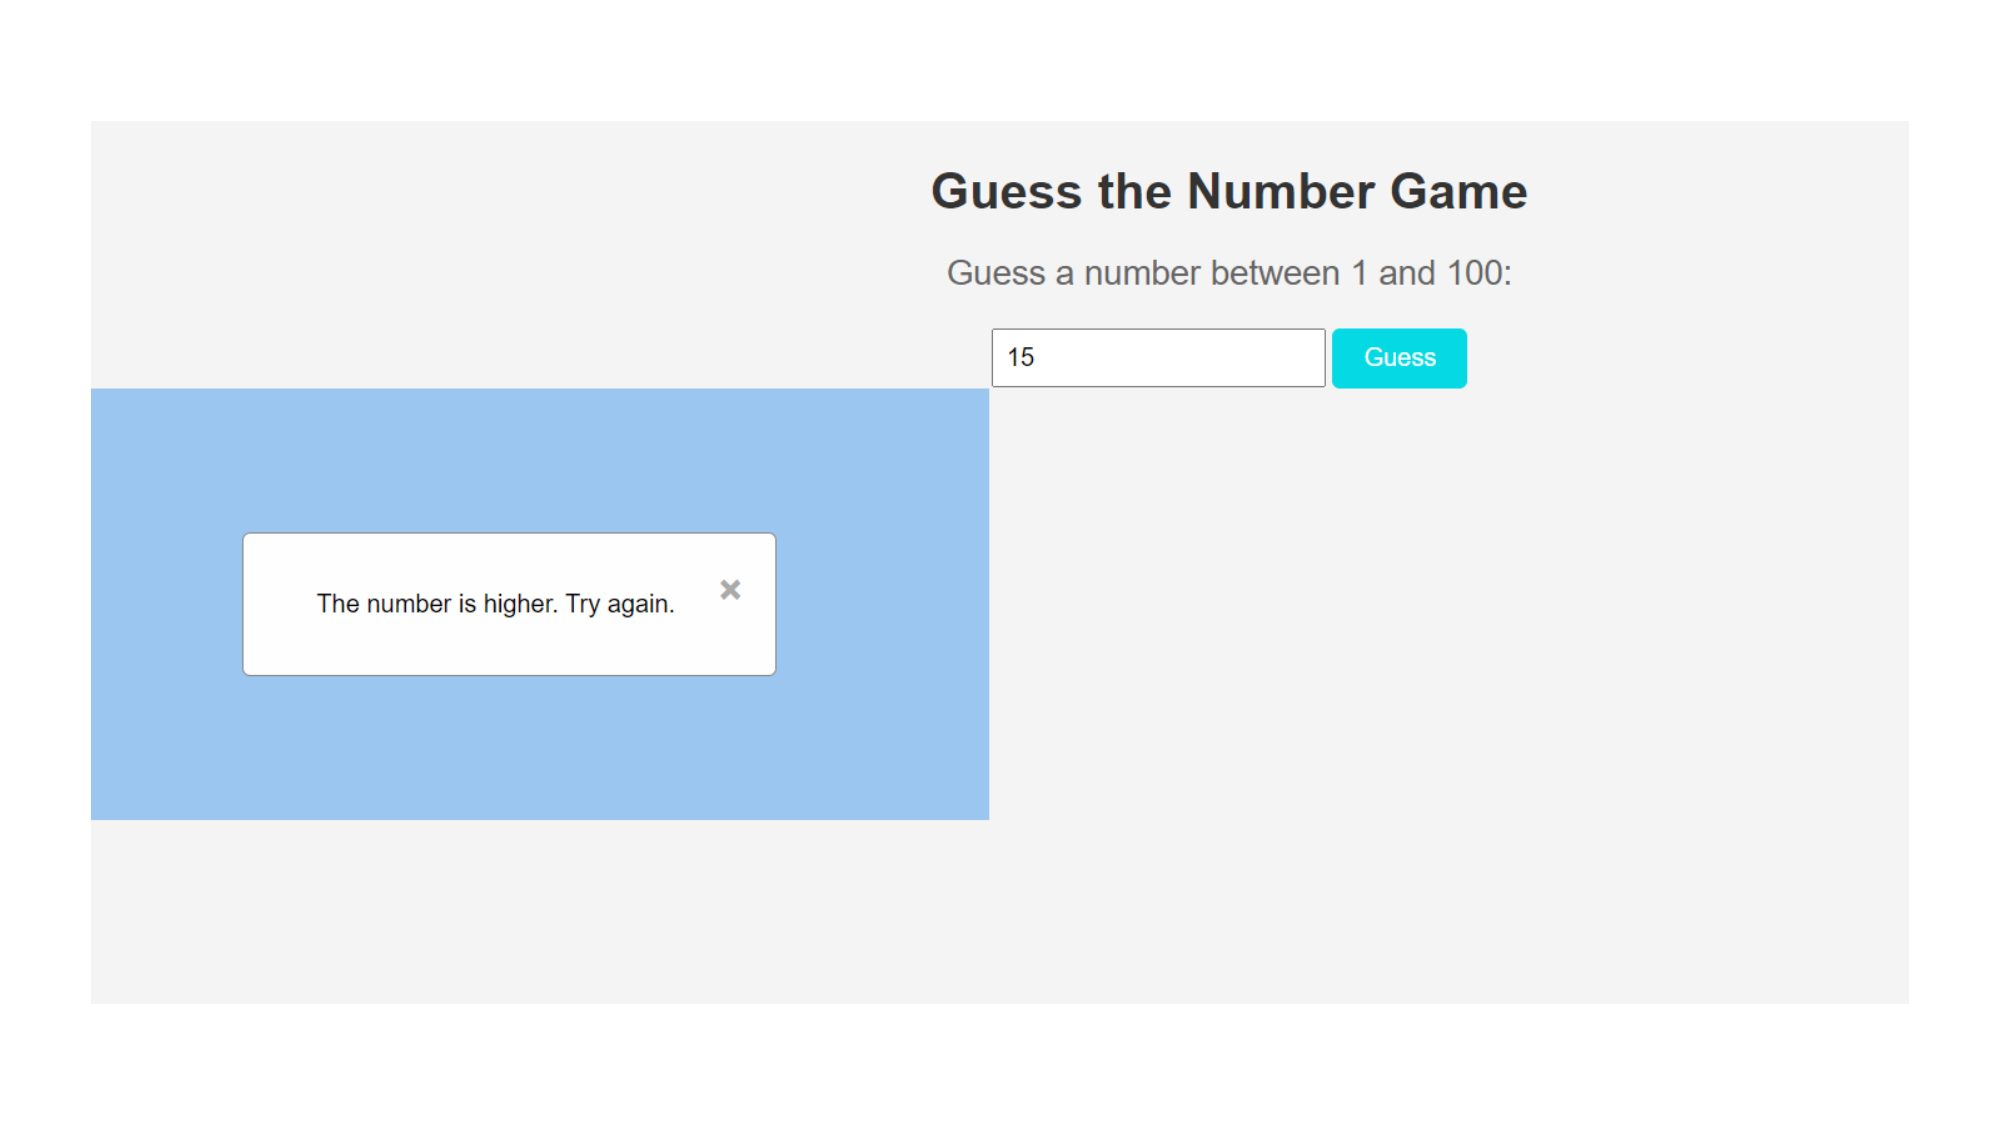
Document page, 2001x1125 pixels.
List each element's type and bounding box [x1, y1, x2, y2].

picture [91, 121, 1909, 1004]
